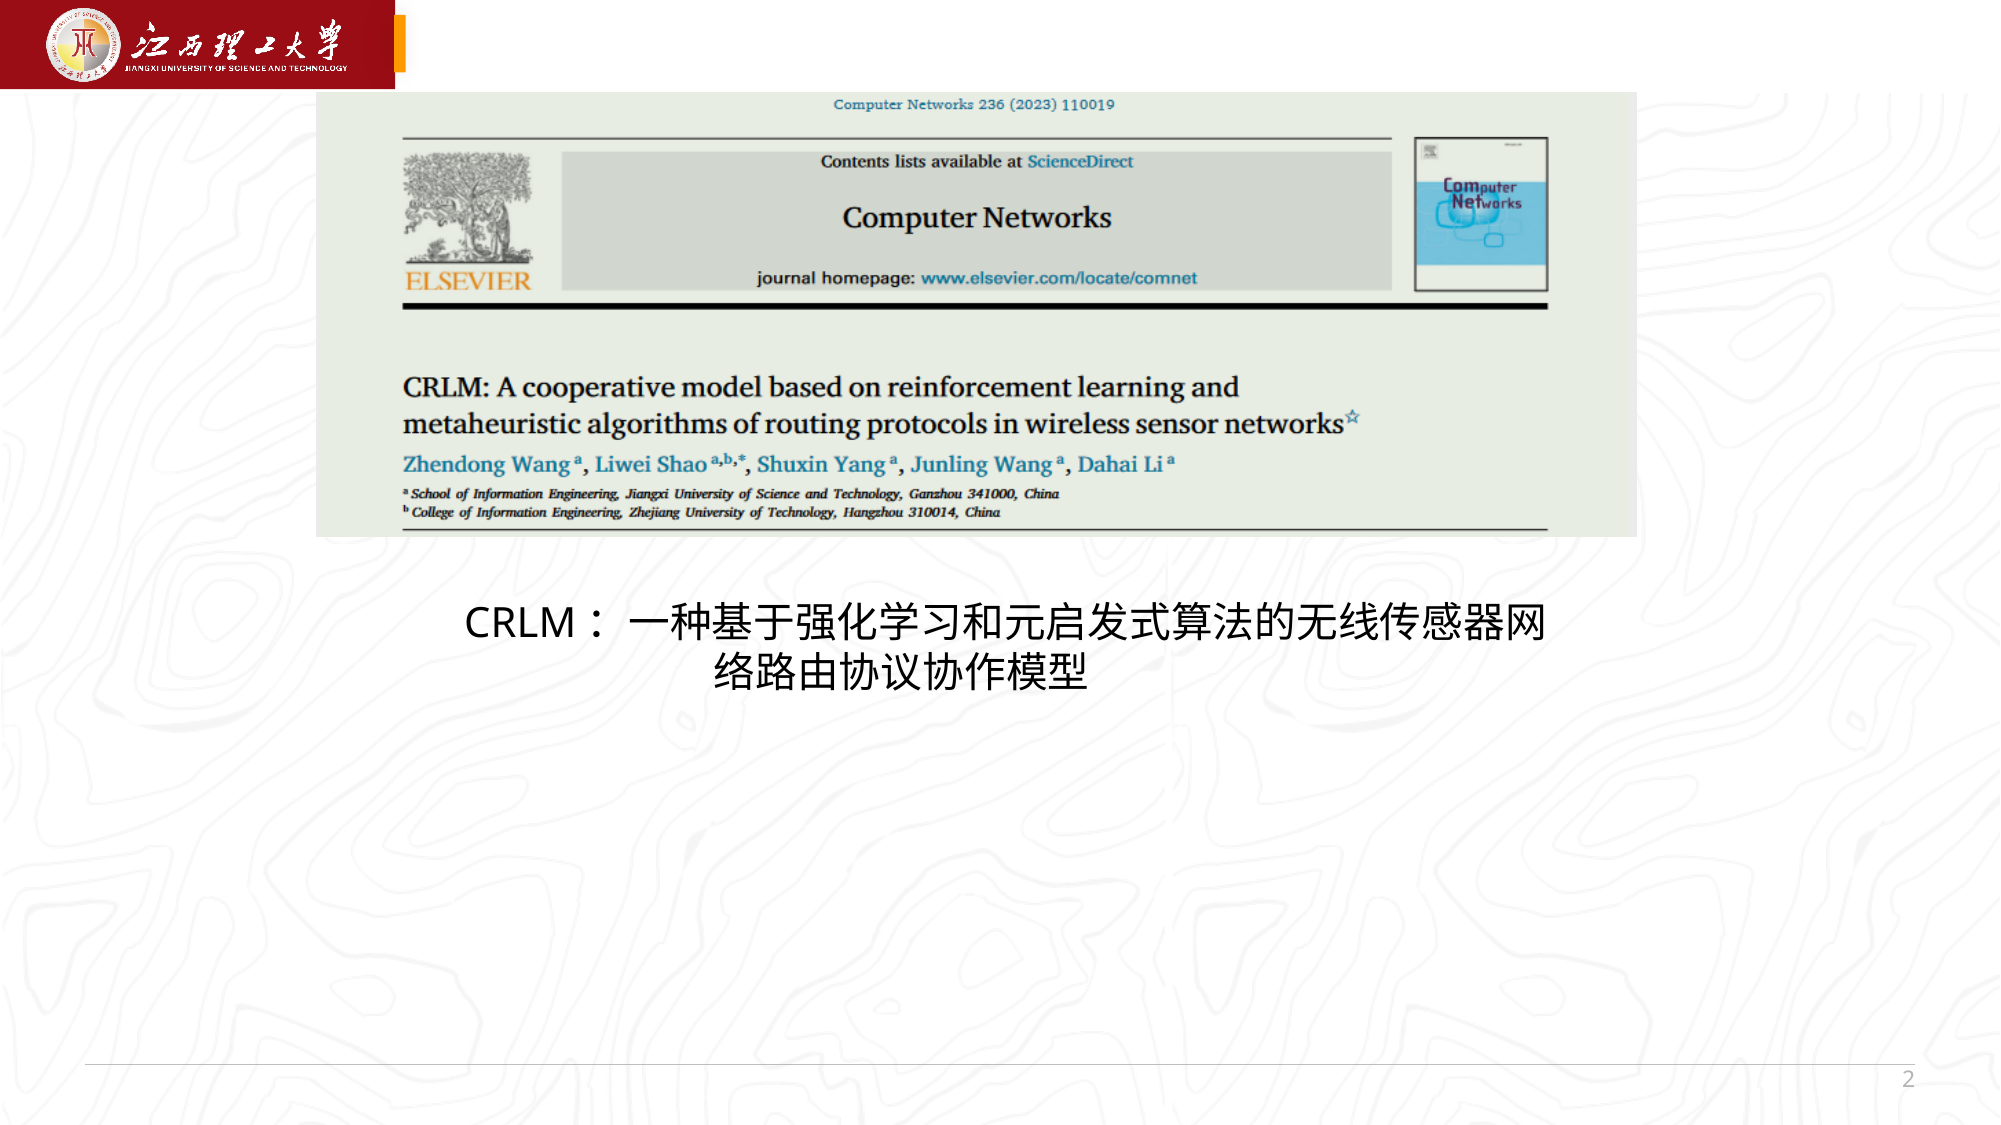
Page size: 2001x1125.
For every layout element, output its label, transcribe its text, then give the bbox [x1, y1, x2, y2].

picture [316, 92, 1637, 537]
picture [46, 4, 355, 85]
slide_number 2 [1765, 1056, 1916, 1104]
text_box CRLM：一种基于强化学习和元启发式算法的无线传感器网 络路由协议协作模型 [449, 588, 1586, 704]
